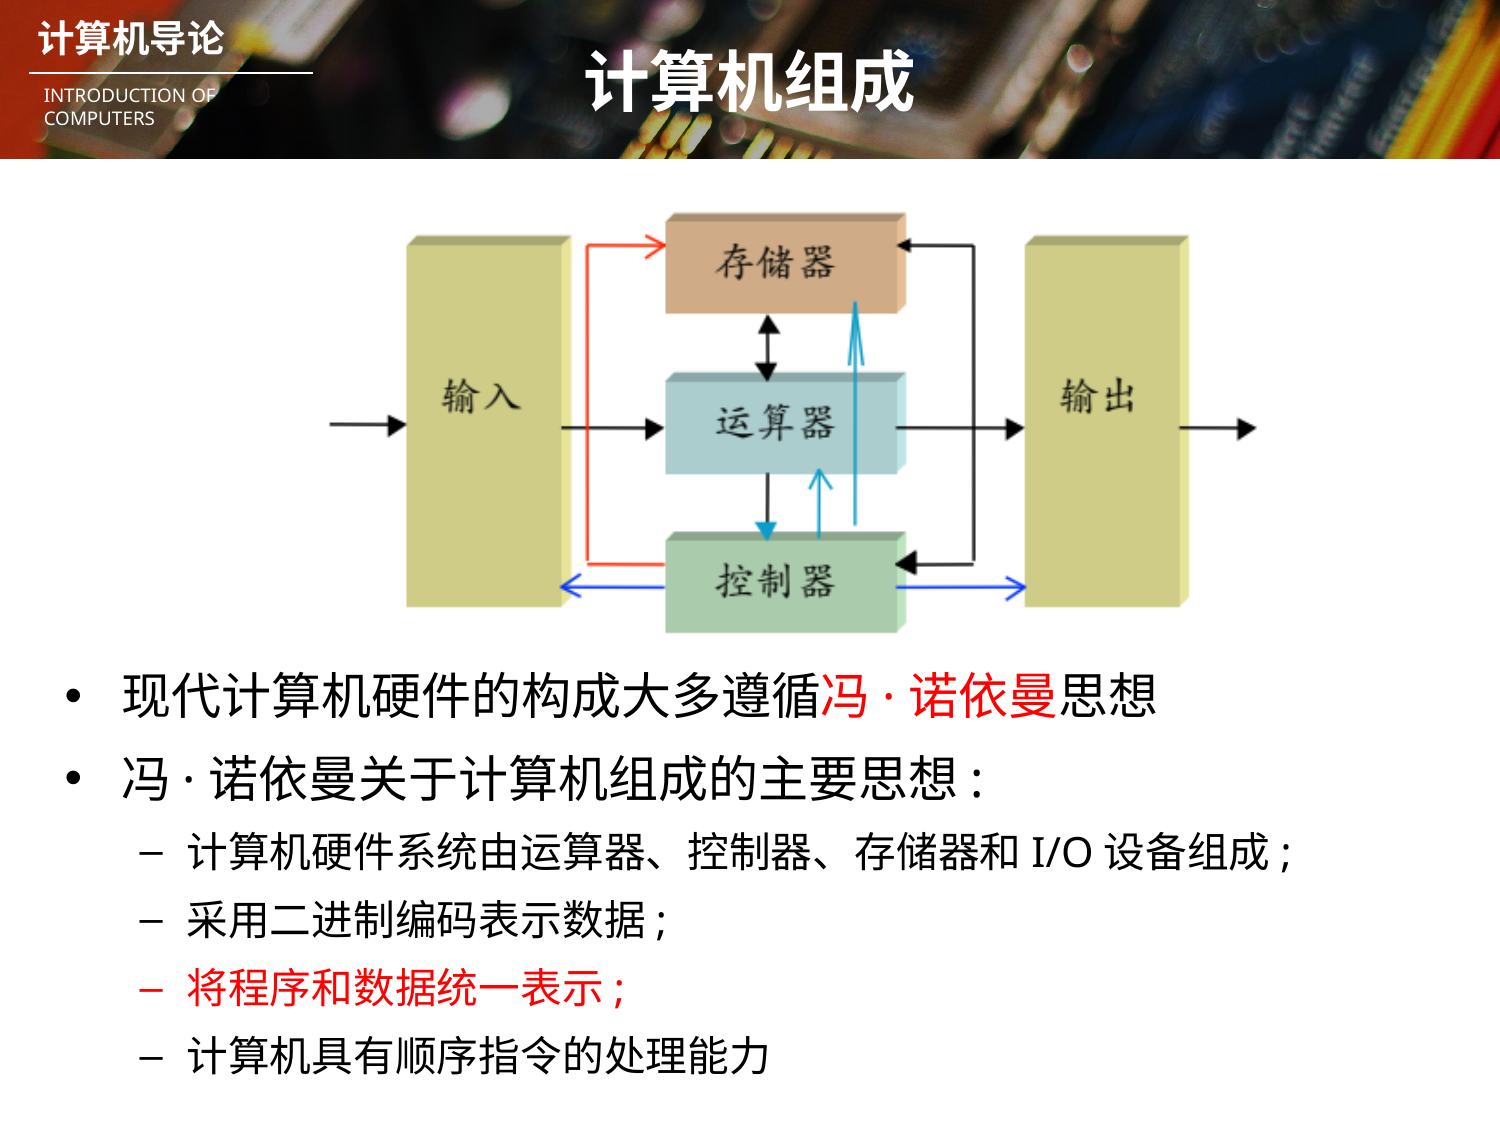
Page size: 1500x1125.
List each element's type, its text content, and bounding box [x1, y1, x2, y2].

picture [312, 172, 1264, 646]
list 现代计算机硬件的构成大多遵循冯·诺依曼思想 冯·诺依曼关于计算机组成的主要思想: 计算机硬件系统由运算器、控制器、存储器和I/O设备组成; 采用二进制编码表示数据; 将程序和数据统一表示; 计算机具有顺序指令的处理能力 [49, 645, 1500, 1031]
picture [0, 0, 1500, 159]
title 计算机组成 [76, 21, 1424, 138]
